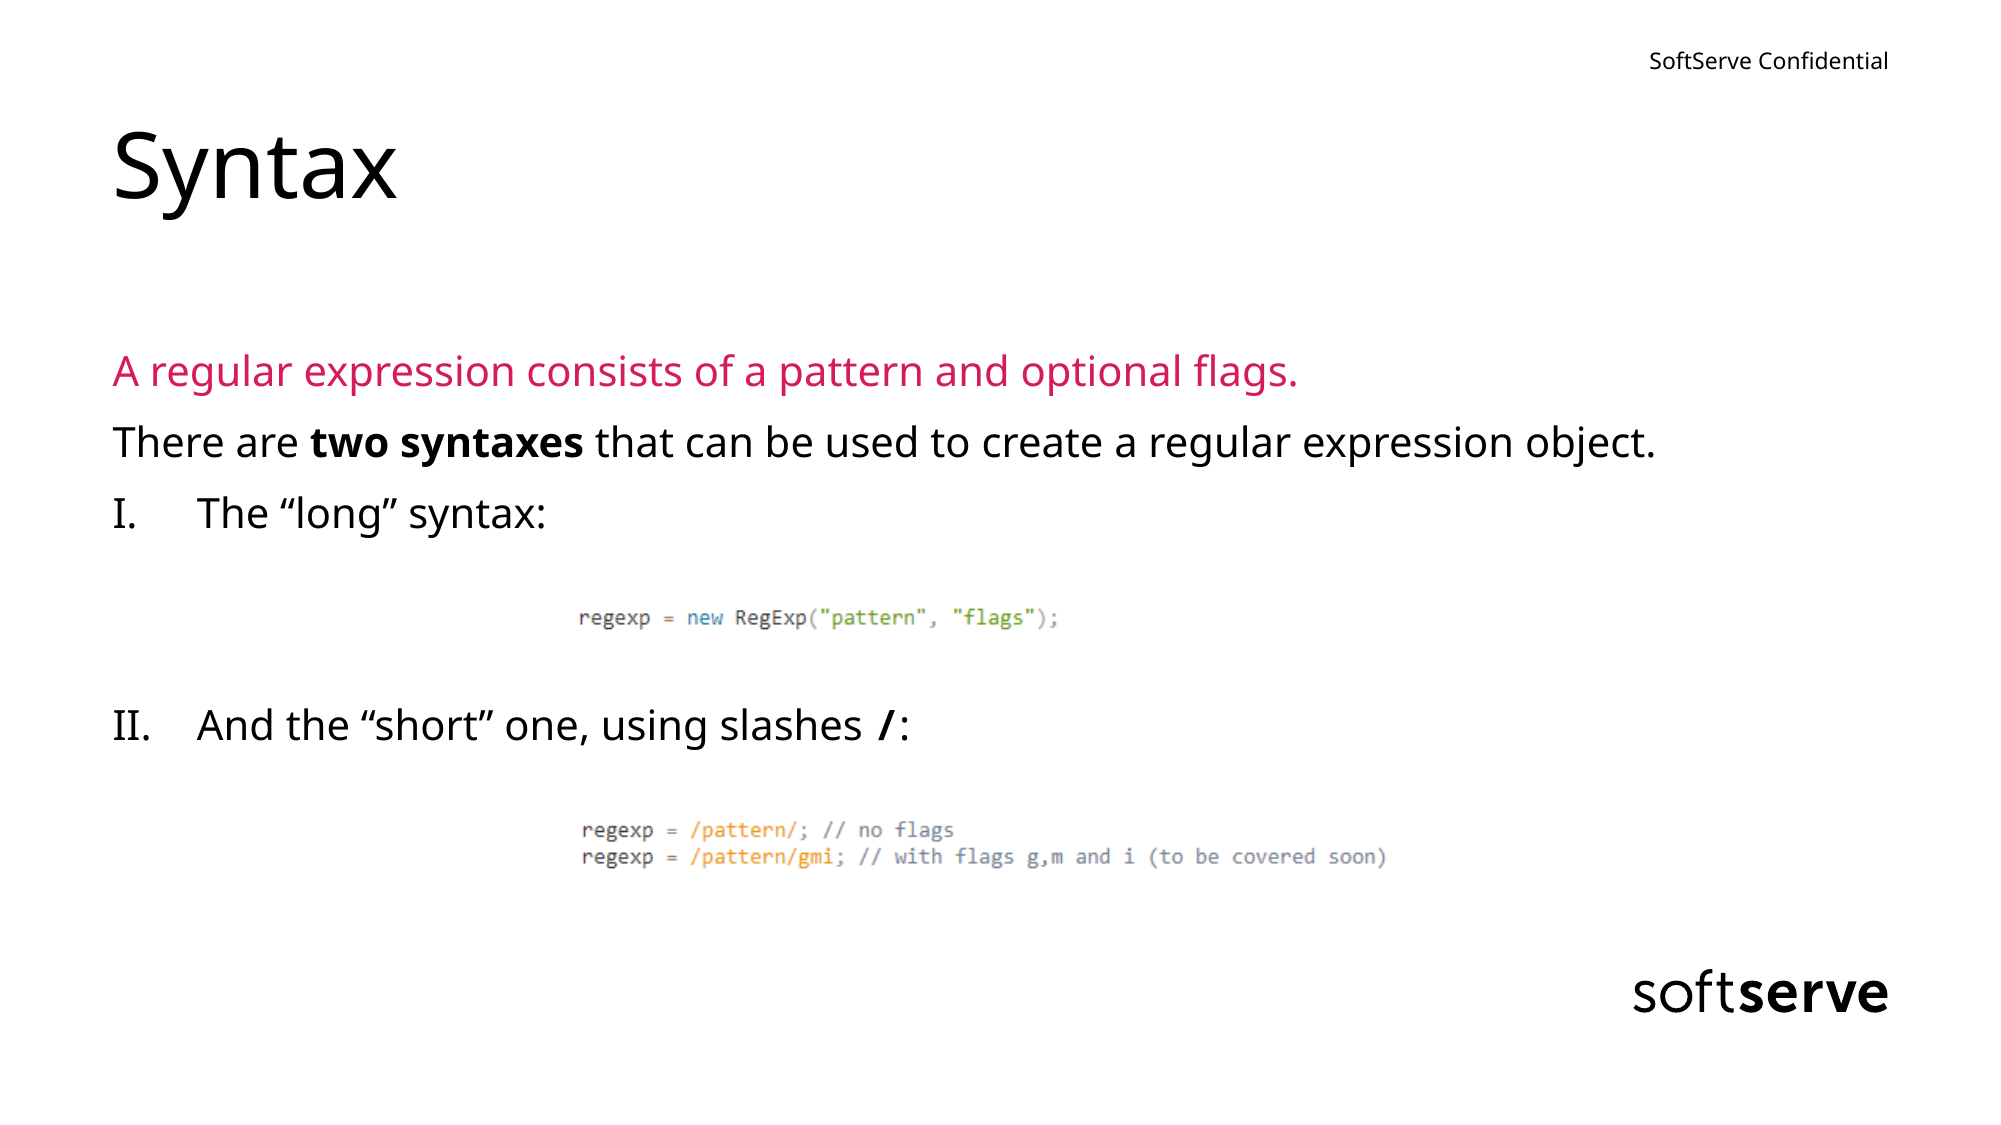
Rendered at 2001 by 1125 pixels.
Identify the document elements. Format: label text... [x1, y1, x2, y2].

list A regular expression consists of a pattern and optional flags. There are two syntaxes that can be used to create a regular expression object. The “long” syntax: And the “short” one, using slashes /: [112, 337, 1888, 900]
title Syntax [112, 112, 1888, 225]
picture [570, 795, 1430, 893]
picture [570, 582, 1430, 655]
